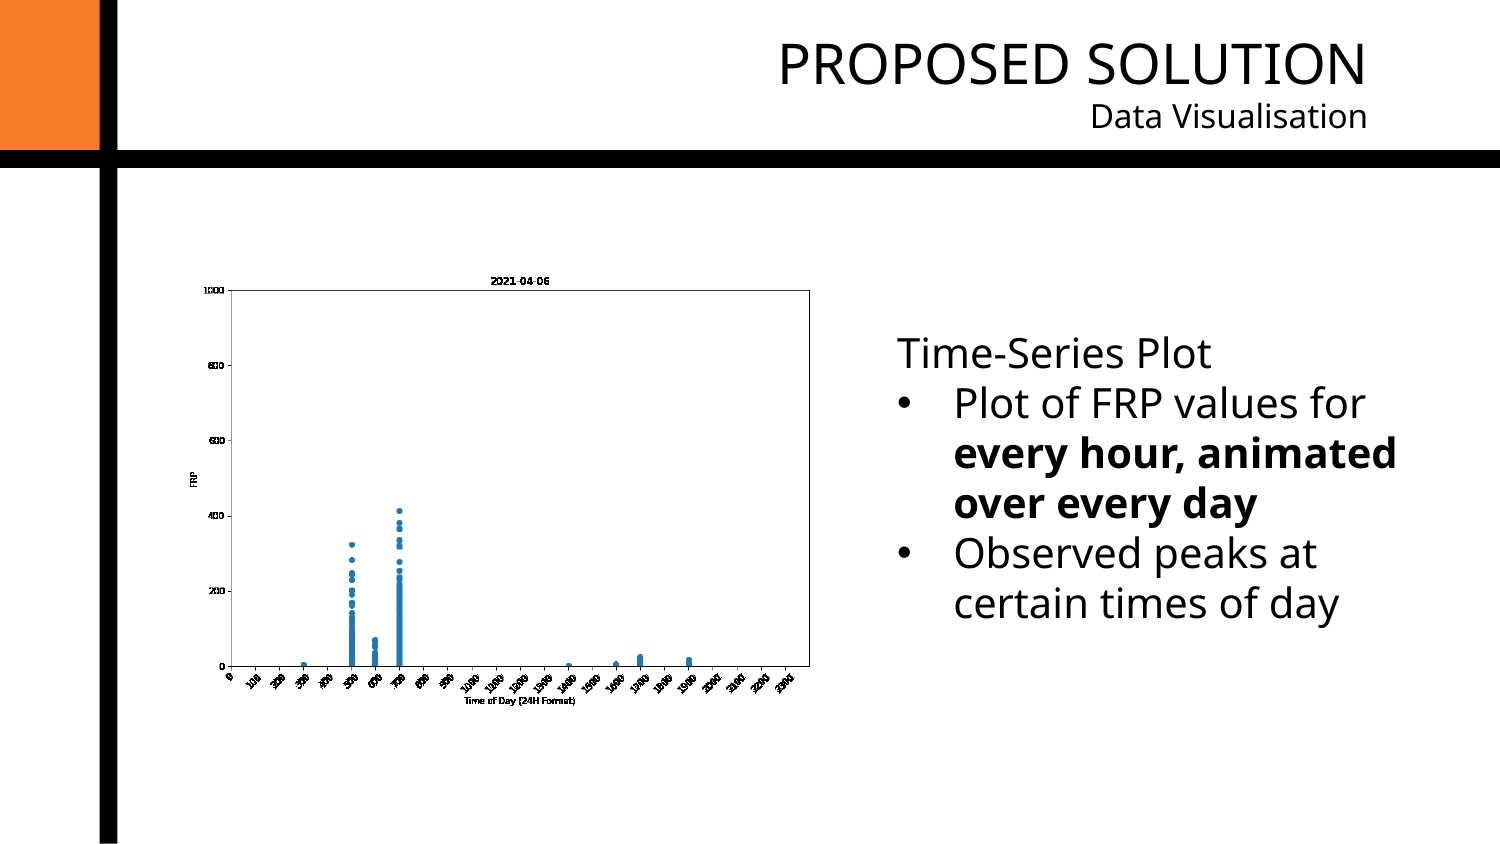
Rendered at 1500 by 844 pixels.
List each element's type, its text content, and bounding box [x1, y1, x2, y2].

picture [136, 230, 883, 728]
text_box PROPOSED SOLUTION Data Visualisation [137, 33, 1384, 130]
text_box Time-Series Plot Plot of FRP values for every hour, animated over every day Observed peaks at certain times of day [888, 319, 1472, 635]
